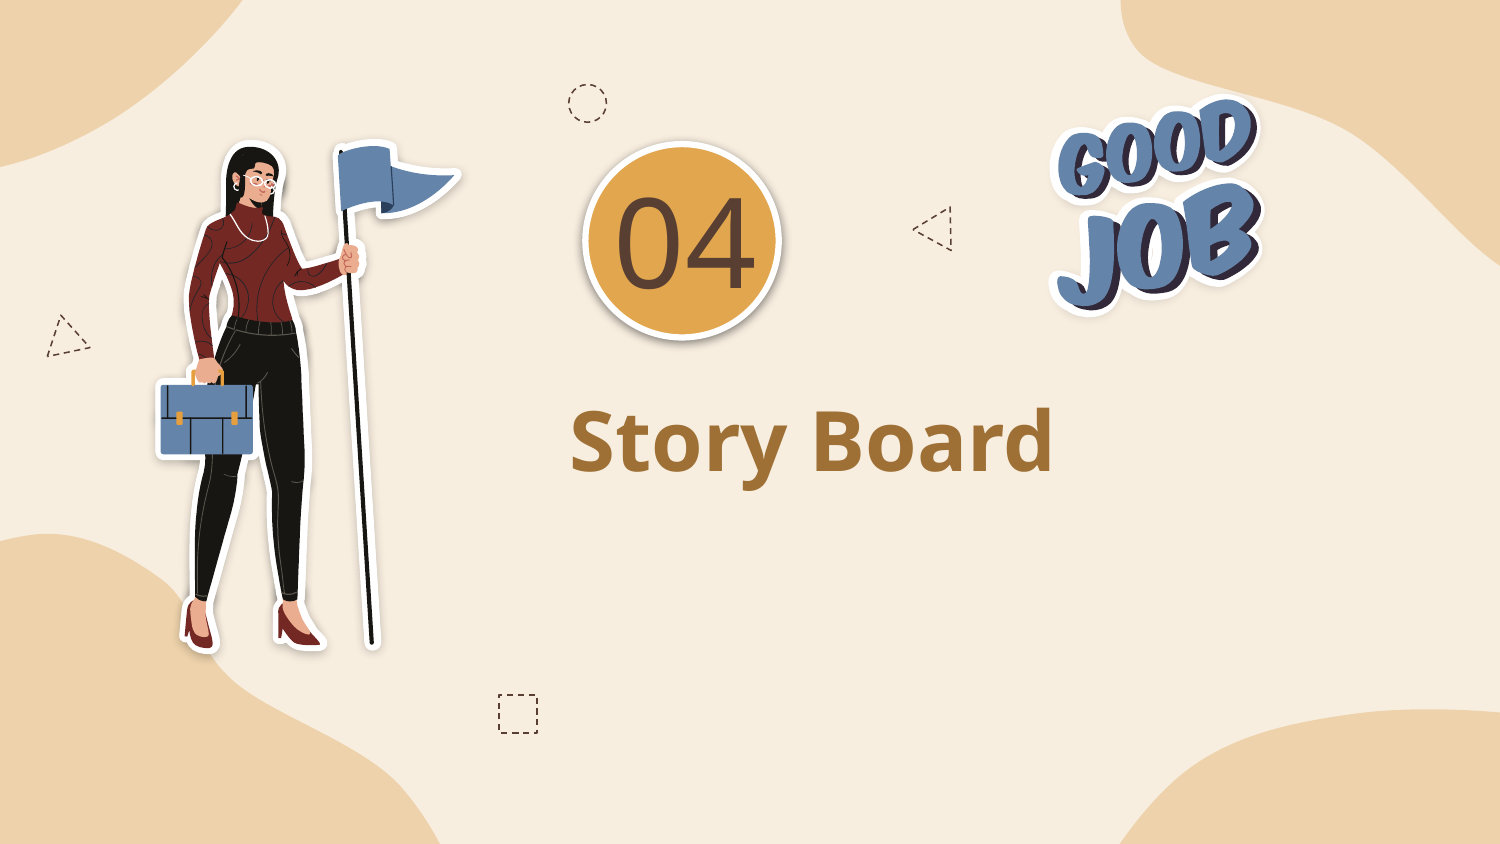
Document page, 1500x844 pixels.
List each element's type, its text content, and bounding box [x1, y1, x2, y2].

text_box [654, 144, 710, 148]
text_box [160, 145, 456, 649]
title 04 [585, 148, 786, 287]
text_box [597, 287, 767, 338]
title Story Board [554, 372, 1361, 573]
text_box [1038, 117, 1274, 294]
